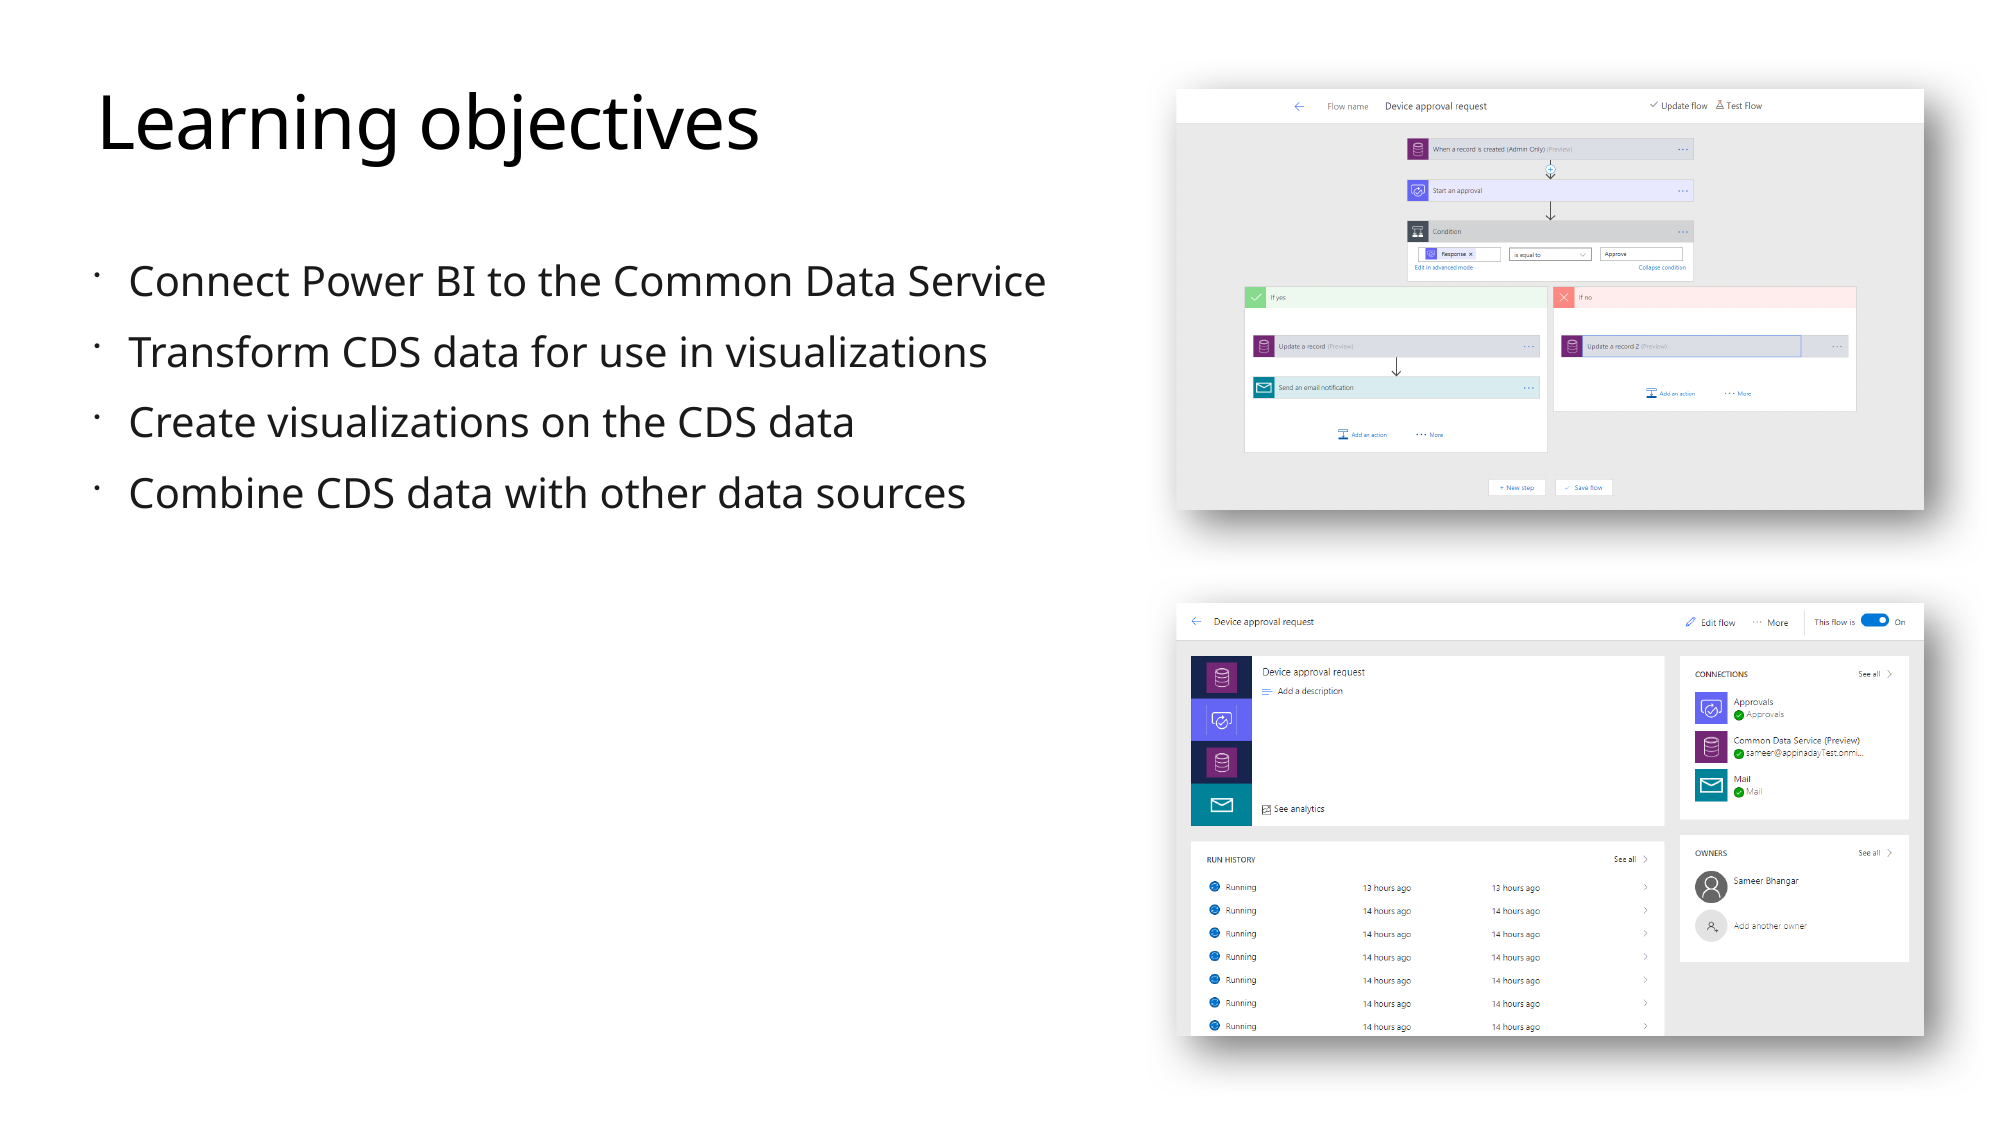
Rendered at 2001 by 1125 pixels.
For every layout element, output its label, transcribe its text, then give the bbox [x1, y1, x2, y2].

text_box Connect Power BI to the Common Data Service Transform CDS data for use in visualizations Create visualizations on the CDS data Combine CDS data with other data sources [76, 247, 1157, 961]
picture [1176, 89, 1925, 510]
picture [1176, 603, 1925, 1036]
title Learning objectives [96, 75, 1198, 166]
